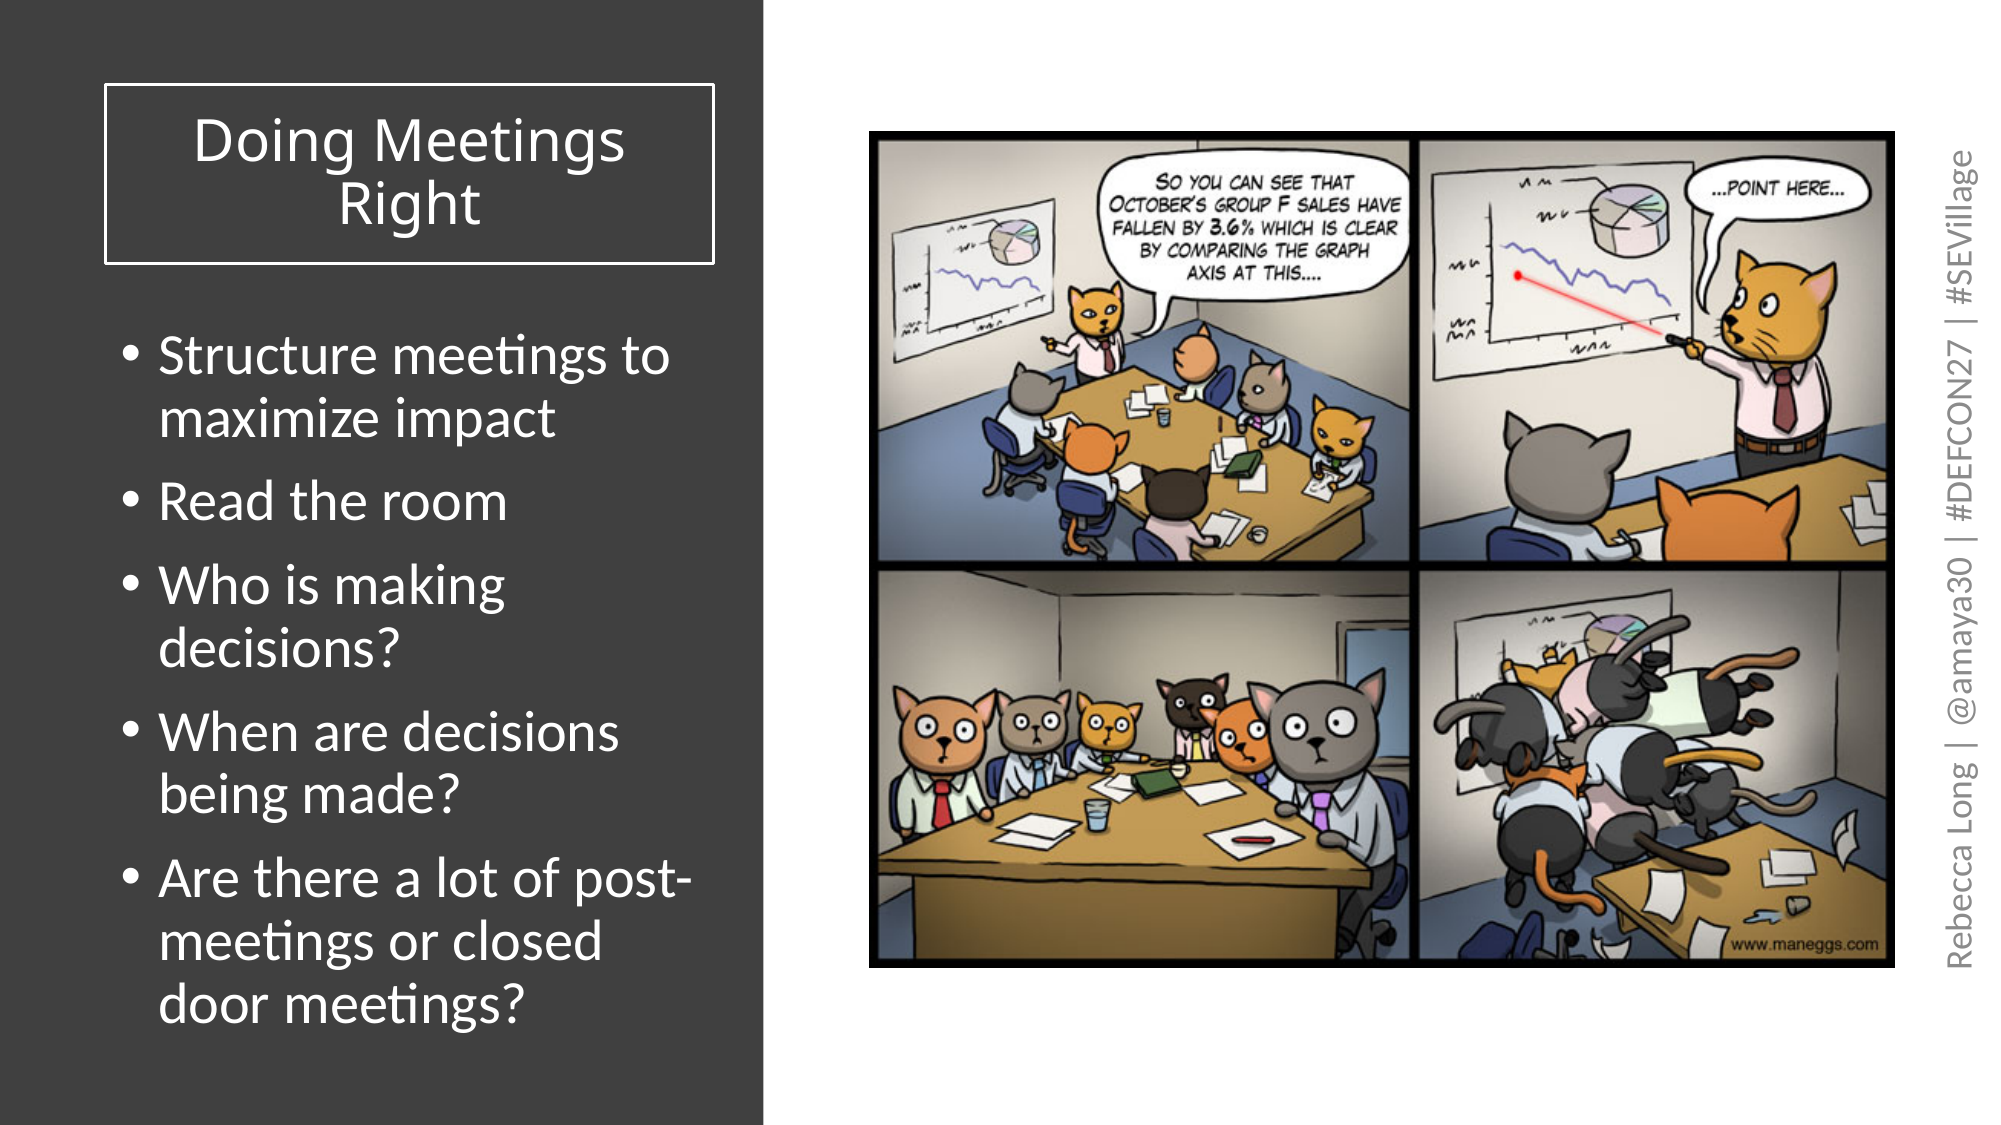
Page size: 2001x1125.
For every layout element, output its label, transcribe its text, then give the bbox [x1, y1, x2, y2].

list Structure meetings to maximize impact Read the room Who is making decisions? When are decisions being made? Are there a lot of post-meetings or closed door meetings? [105, 316, 714, 1070]
picture [869, 131, 1895, 968]
footer Rebecca Long | @amaya30 | #DEFCON27 | #SEVillage [1920, 0, 1993, 1123]
title Doing Meetings Right [105, 84, 714, 264]
text_box [0, 0, 764, 1125]
